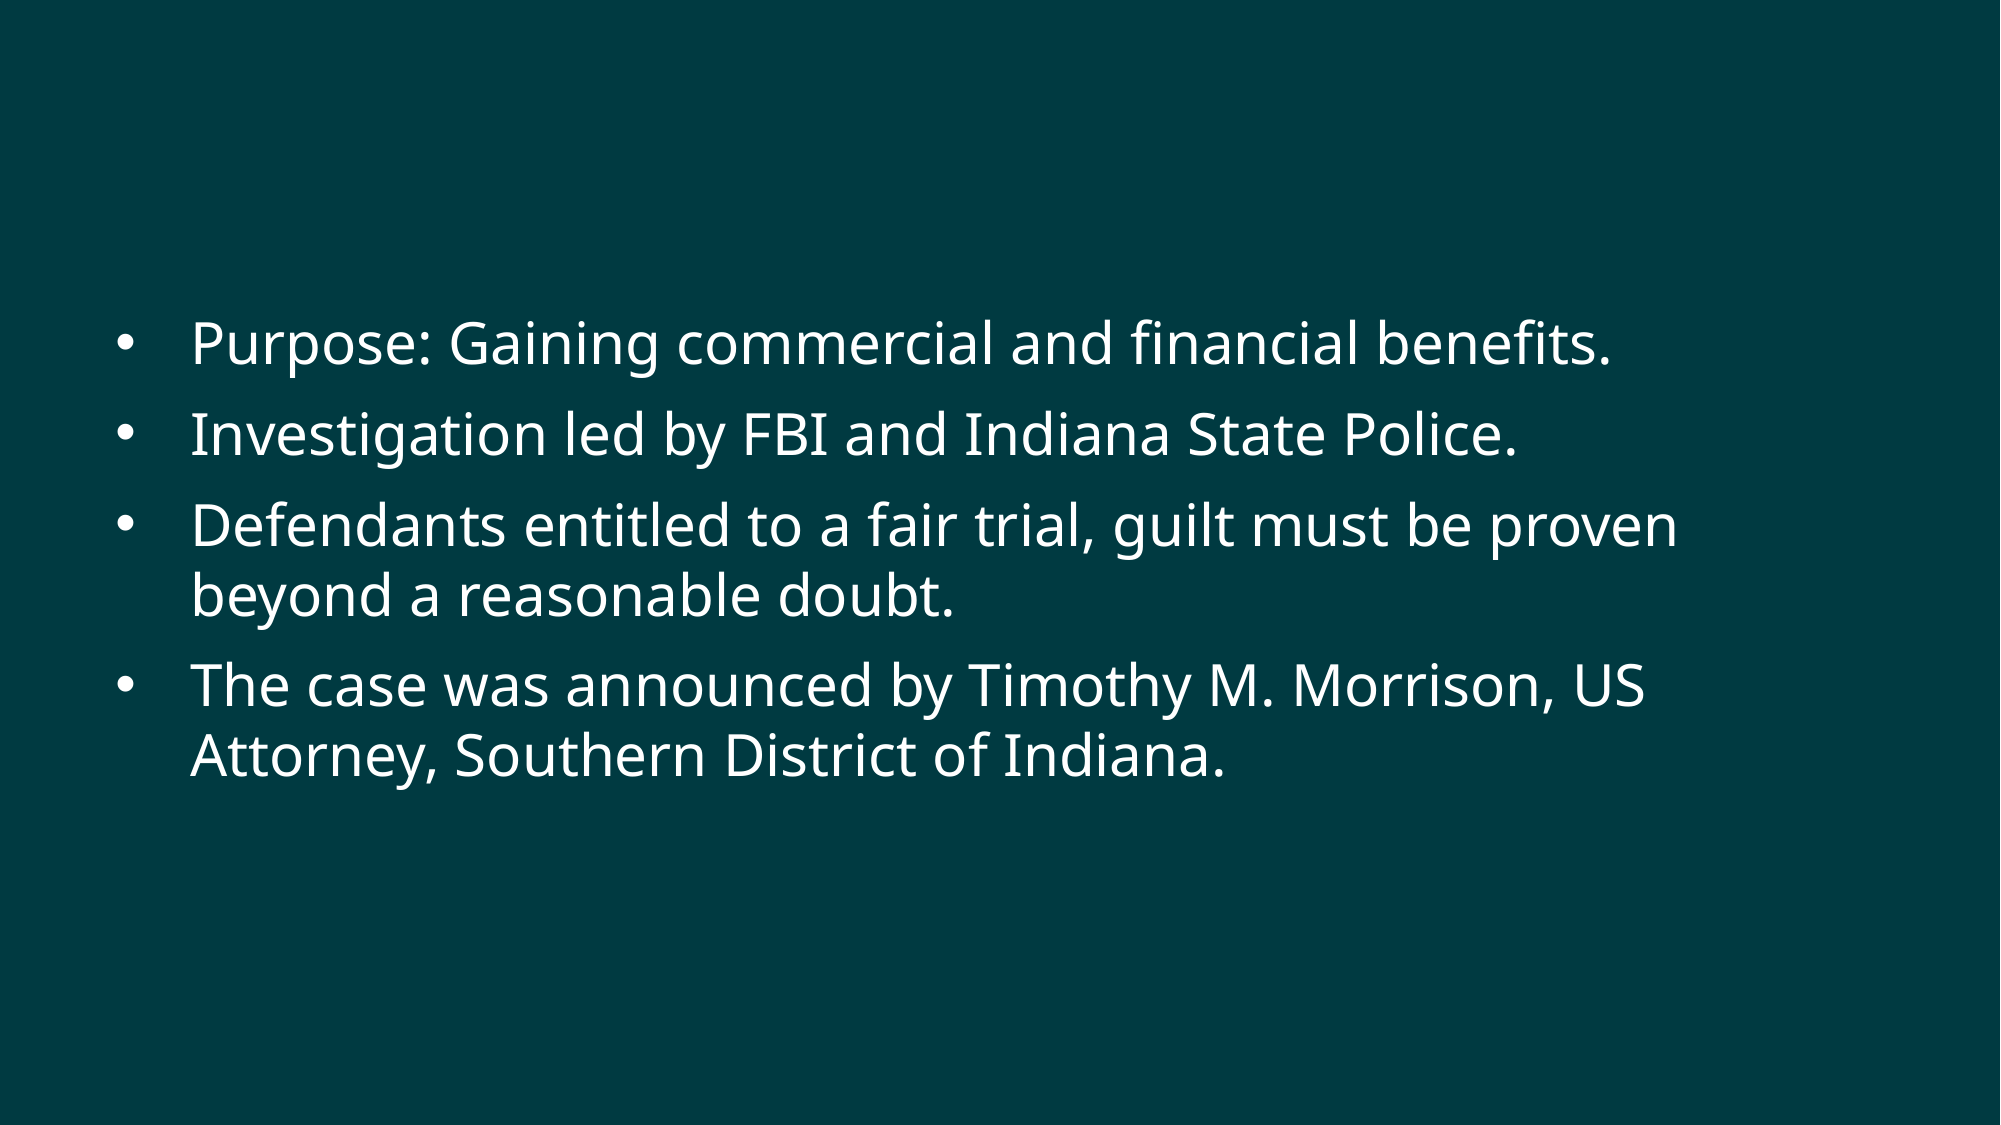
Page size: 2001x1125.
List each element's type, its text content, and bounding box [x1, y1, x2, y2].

list Purpose: Gaining commercial and financial benefits. Investigation led by FBI and Indiana State Police. Defendants entitled to a fair trial, guilt must be proven beyond a reasonable doubt. The case was announced by Timothy M. Morrison, US Attorney, Southern District of Indiana. [100, 164, 1894, 1021]
